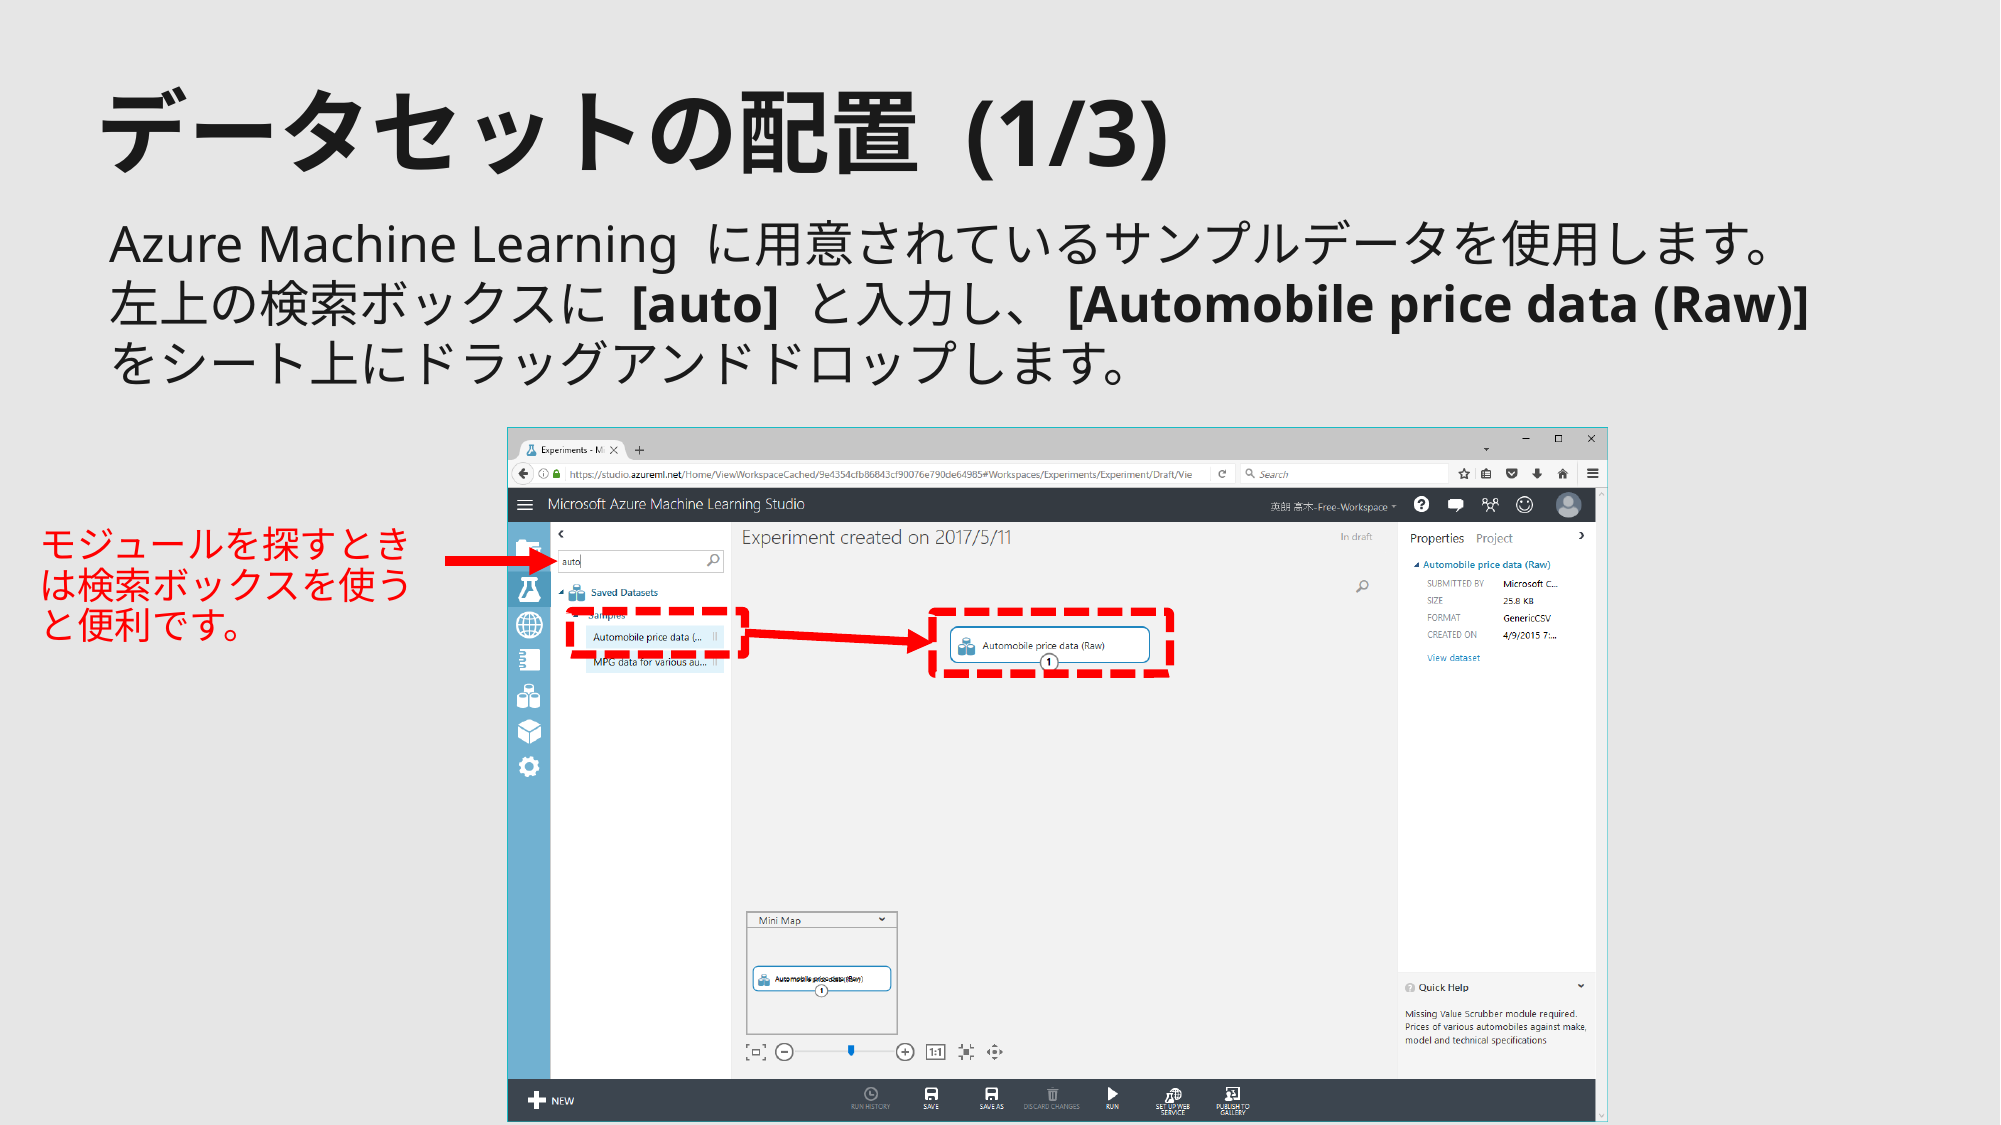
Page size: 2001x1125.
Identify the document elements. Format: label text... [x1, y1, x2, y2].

text_box モジュールを探すときは検索ボックスを使うと便利です。 [10, 502, 470, 672]
text_box Azure Machine Learning に用意されているサンプルデータを使用します。 左上の検索ボックスに [auto] と入力し、[Automobile price data (Raw)] をシート上にドラッグアンドドロップします。 [95, 204, 1996, 400]
picture [507, 427, 1608, 1122]
title データセットの配置 (1/3) [96, 75, 1904, 187]
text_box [744, 632, 933, 643]
